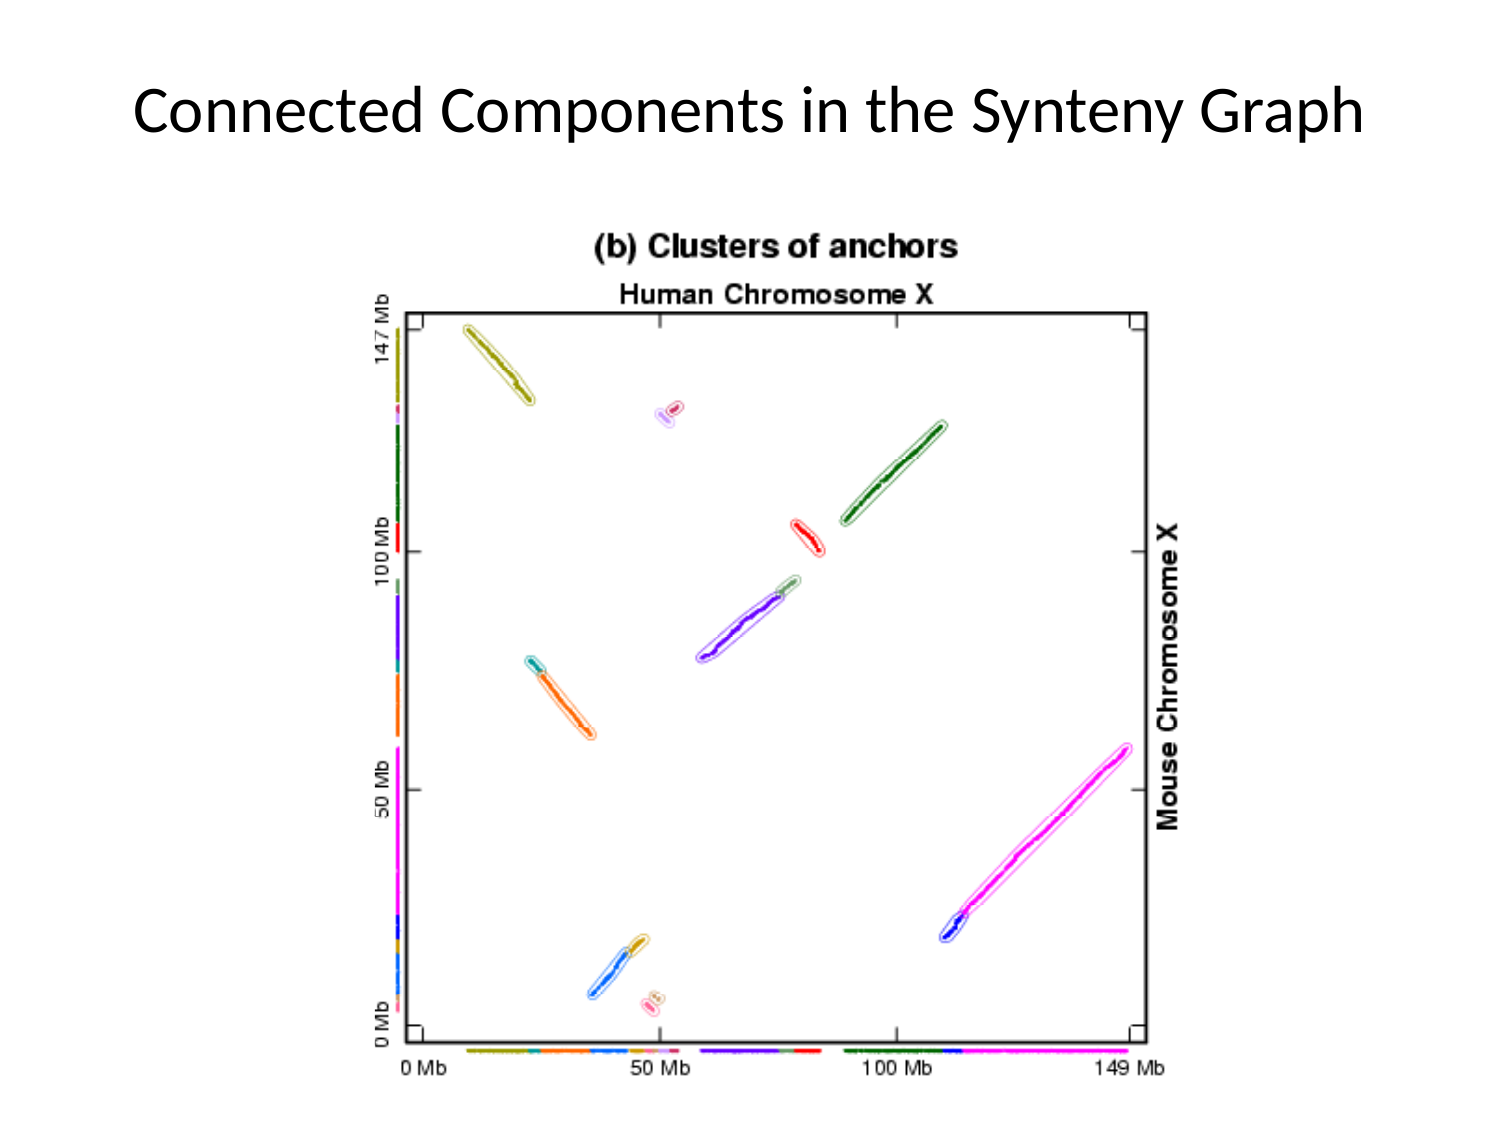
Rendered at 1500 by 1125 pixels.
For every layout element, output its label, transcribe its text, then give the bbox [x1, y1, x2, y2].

title Connected Components in the Synteny Graph [24, 12, 1475, 200]
picture [374, 224, 1185, 1083]
